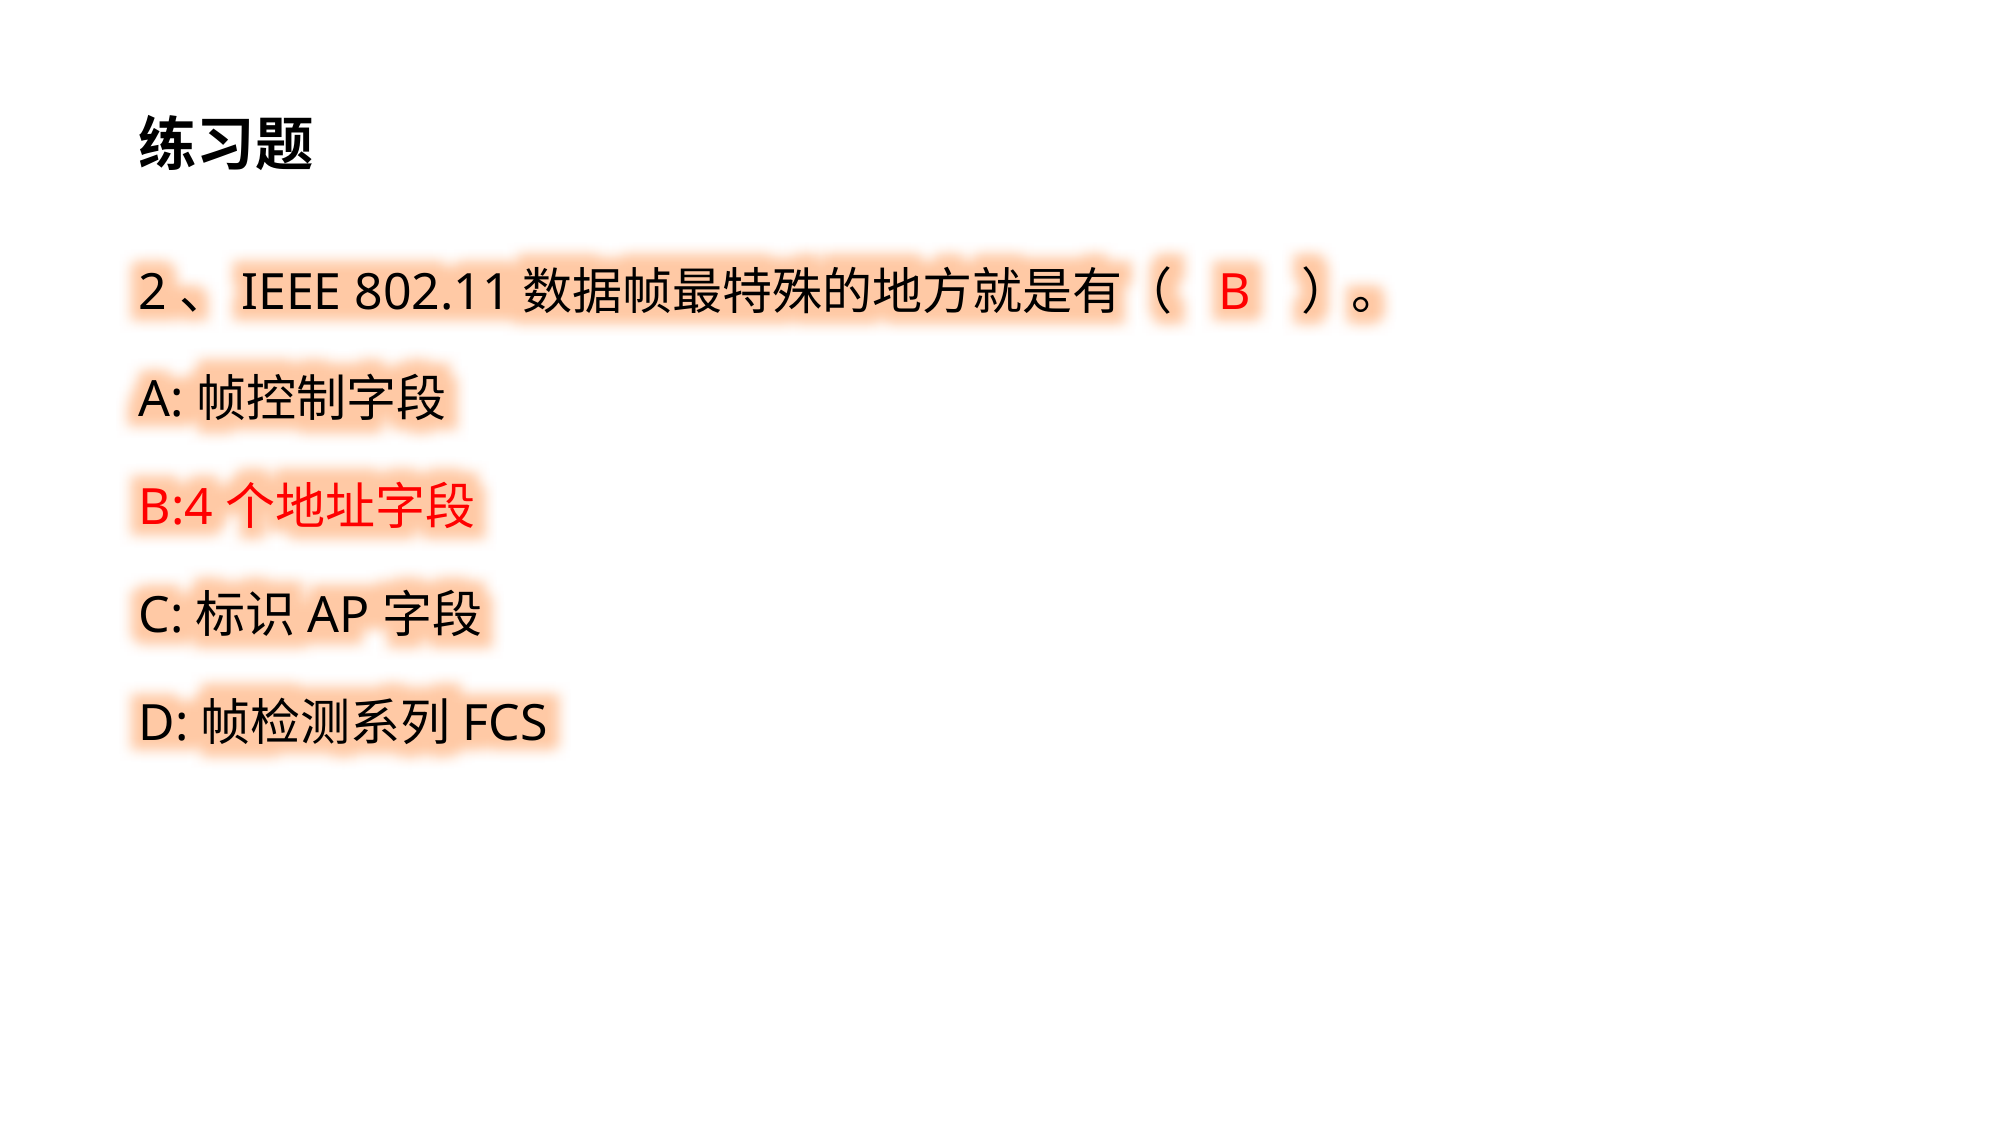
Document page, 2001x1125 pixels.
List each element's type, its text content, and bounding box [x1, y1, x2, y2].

text_box 2、IEEE 802.11数据帧最特殊的地方就是有（ B ）。 A:帧控制字段 B:4个地址字段 C:标识AP字段 D:帧检测系列FCS [120, 219, 1839, 1047]
text_box [117, 216, 1843, 1051]
text_box 2 [113, 212, 1847, 1055]
text_box 练习题 [120, 97, 1568, 187]
